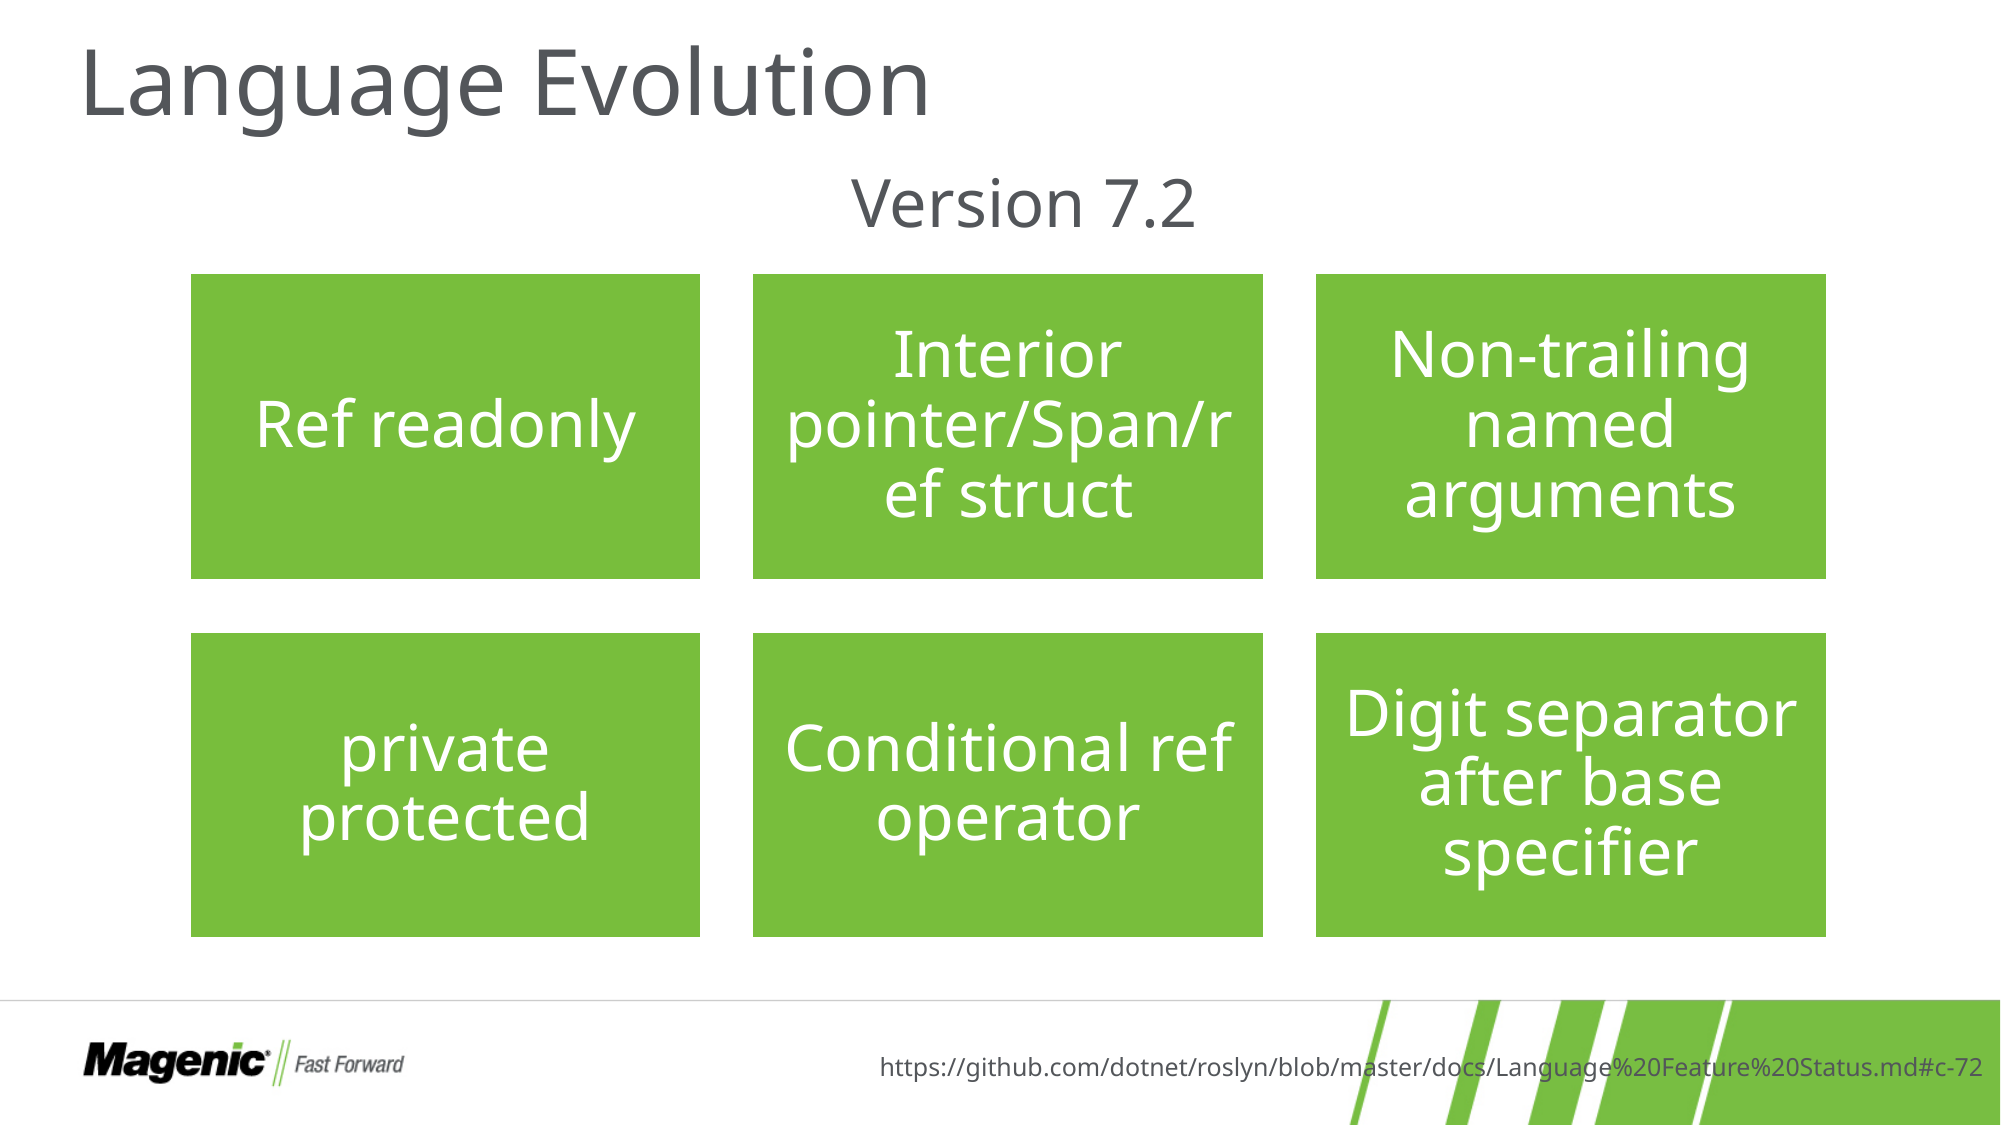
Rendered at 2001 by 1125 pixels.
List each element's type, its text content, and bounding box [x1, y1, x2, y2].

text_box Version 7.2 [836, 153, 1213, 249]
picture [0, 0, 2001, 1125]
text_box https://github.com/dotnet/roslyn/blob/master/docs/Language%20Feature%20Status.md#c-72 [763, 1029, 2000, 1104]
title Language Evolution [63, 41, 1938, 131]
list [70, 273, 1946, 939]
